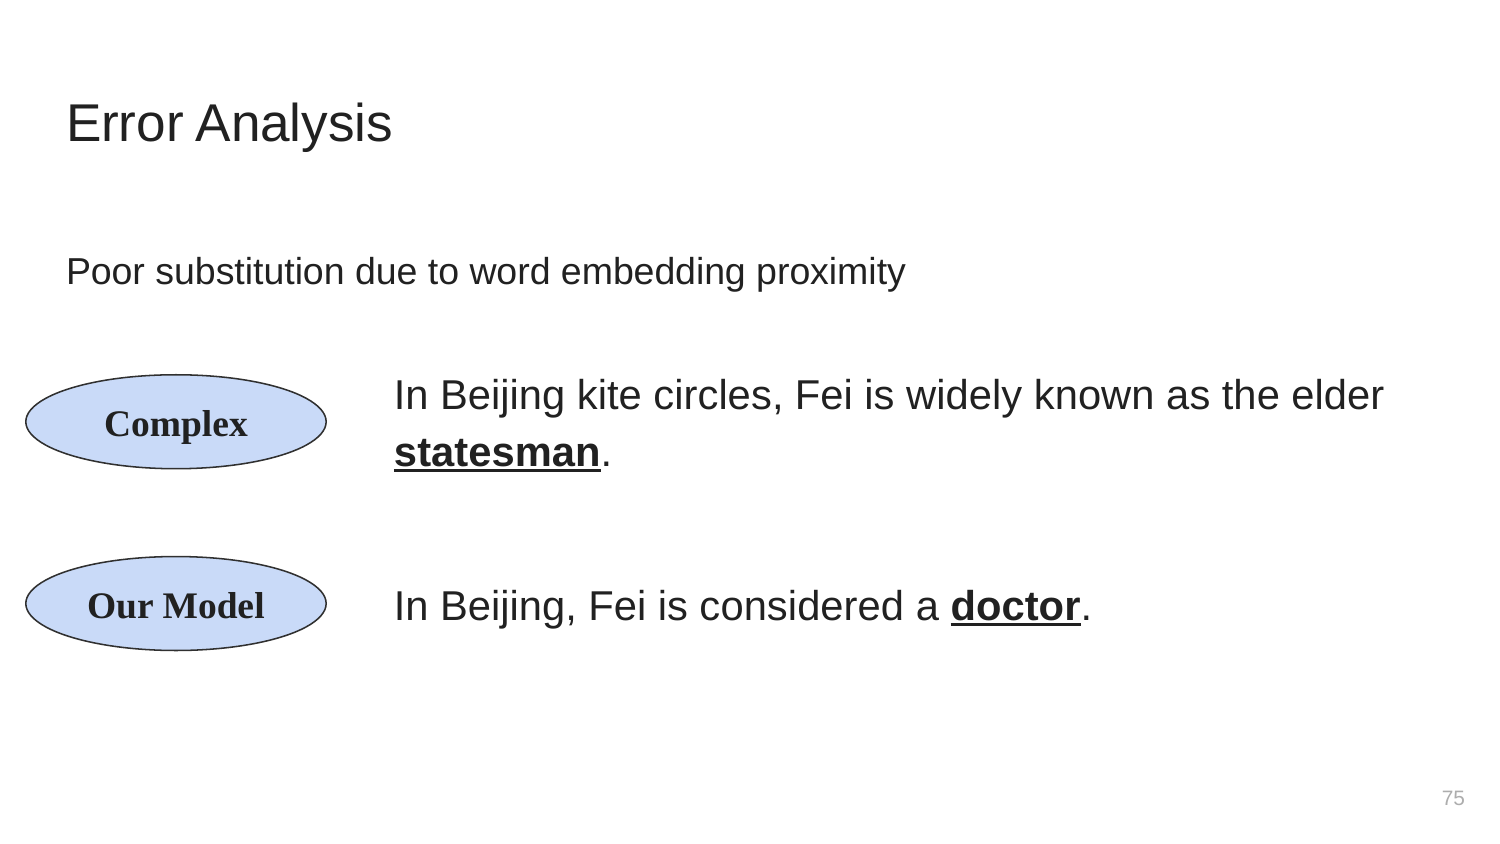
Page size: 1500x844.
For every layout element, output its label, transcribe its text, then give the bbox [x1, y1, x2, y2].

list In Beijing, Fei is considered a doctor. [378, 556, 1449, 757]
title Error Analysis [51, 72, 1449, 167]
slide_number ‹#› [1389, 764, 1480, 830]
list In Beijing kite circles, Fei is widely known as the elder statesman. [378, 345, 1449, 545]
list Poor substitution due to word embedding proximity [51, 225, 1449, 307]
text_box Complex [25, 374, 327, 469]
text_box Our Model [25, 556, 327, 651]
